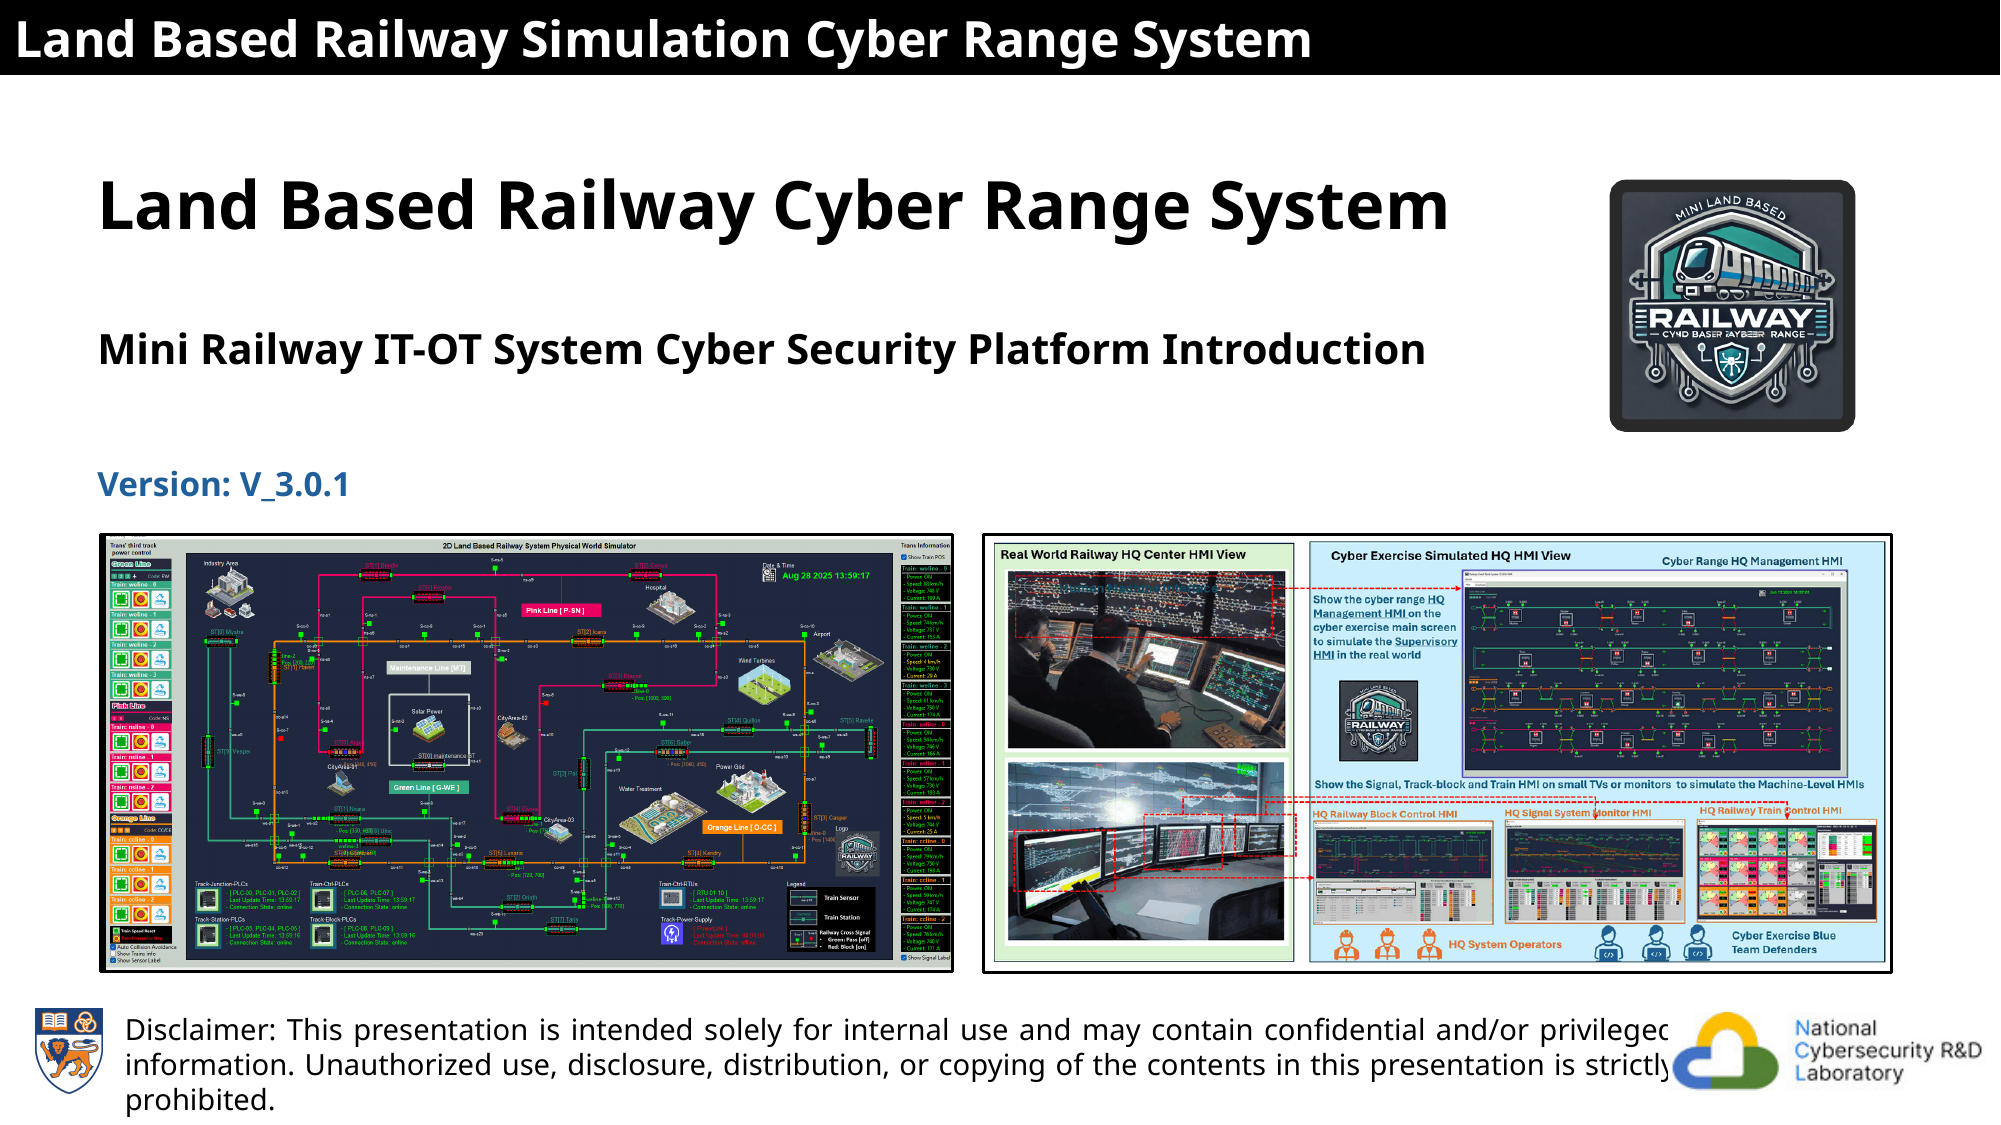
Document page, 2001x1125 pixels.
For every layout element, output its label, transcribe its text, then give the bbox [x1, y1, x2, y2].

picture [984, 535, 1891, 972]
picture [101, 535, 952, 970]
picture [1668, 1012, 2000, 1091]
picture [1615, 185, 1850, 427]
picture [35, 1008, 103, 1095]
text_box Land Based Railway Simulation Cyber Range System [0, 0, 2000, 75]
text_box Land Based Railway Cyber Range System Mini Railway IT-OT System Cyber Security Platform Introduction Version: V_3.0.1 [82, 155, 1733, 511]
text_box Disclaimer: This presentation is intended solely for internal use and may contain confidential and/or privileged information. Unauthorized use, disclosure, distribution, or copying of the contents in this presentation is strictly prohibited. [110, 1003, 1693, 1124]
